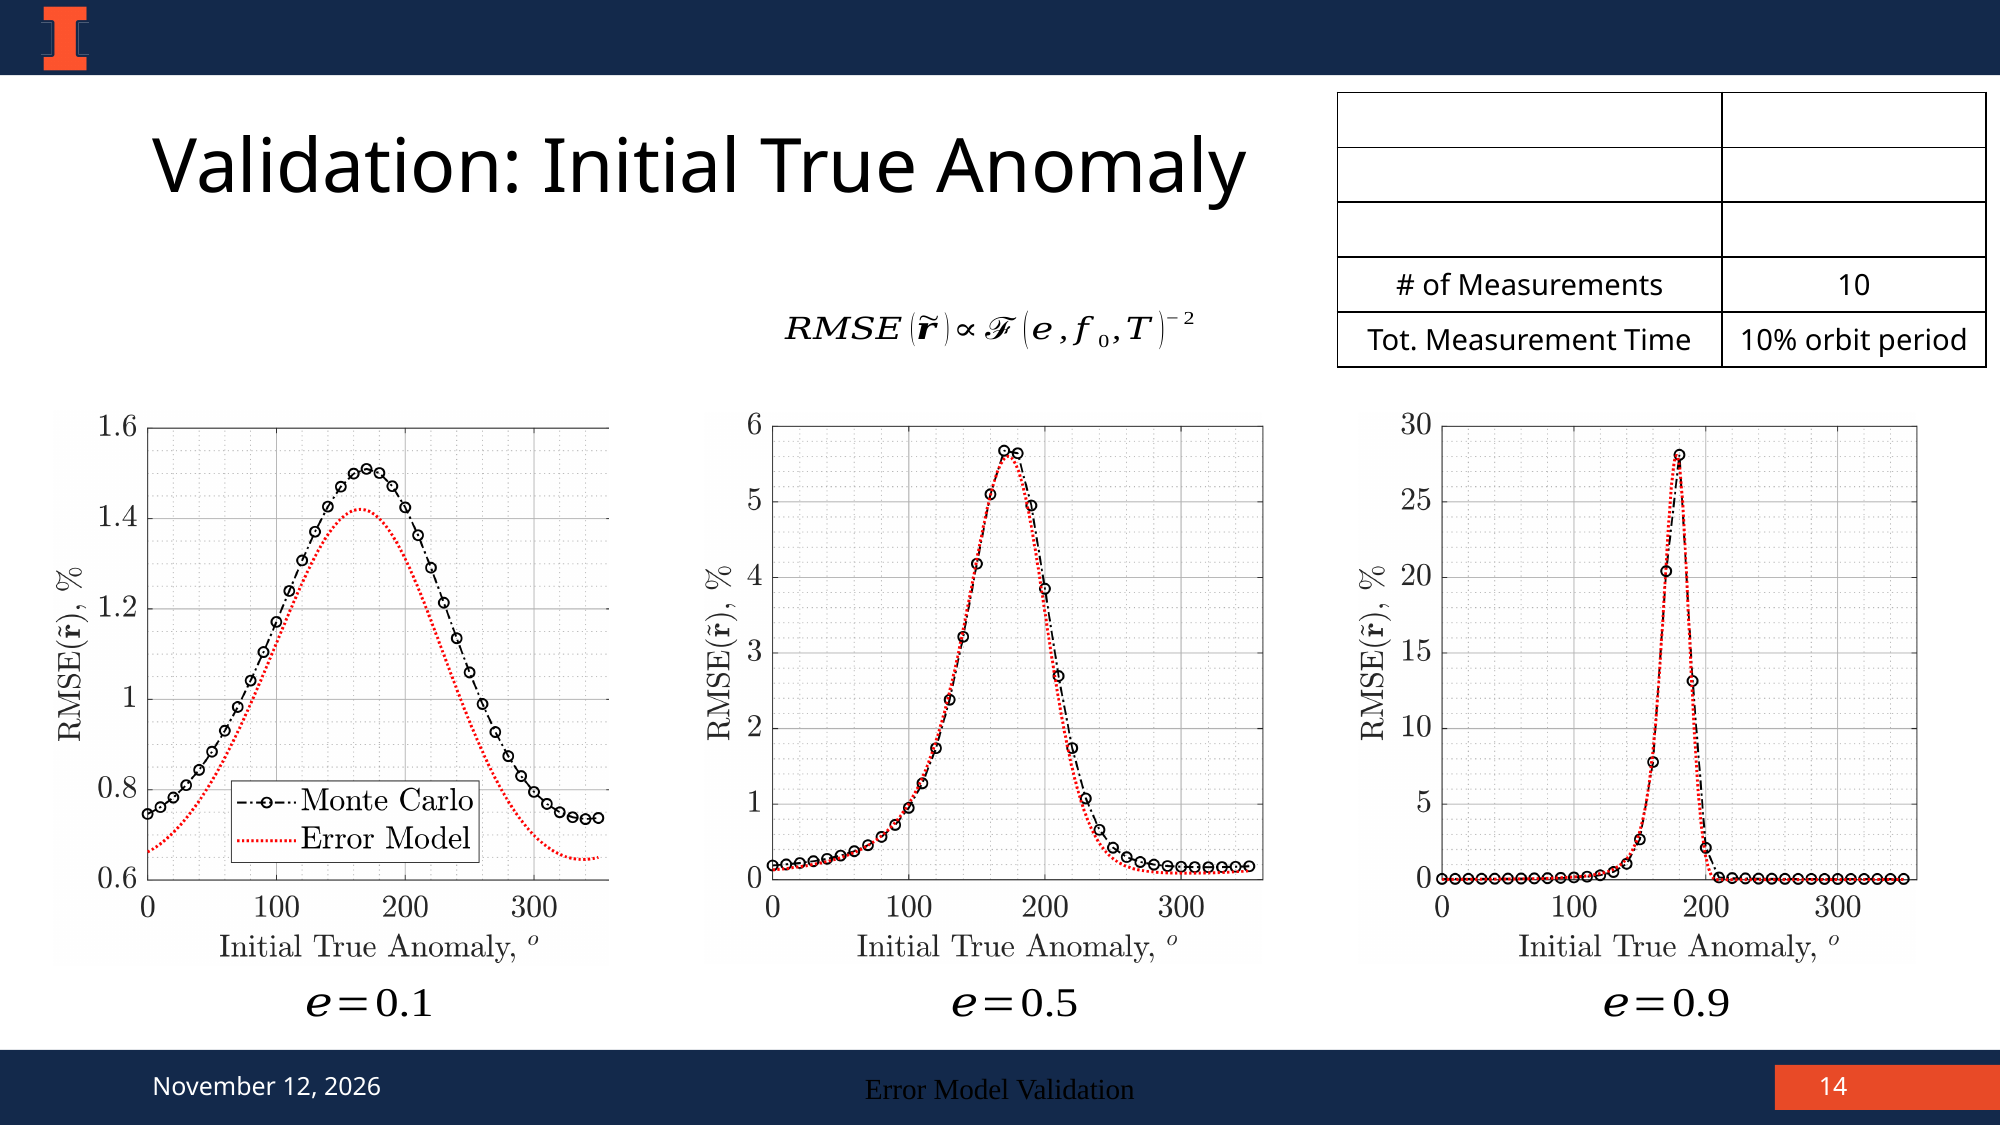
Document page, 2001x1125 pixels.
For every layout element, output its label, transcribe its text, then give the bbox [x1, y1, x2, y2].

picture [1358, 412, 1919, 964]
slide_number 14 [1412, 1057, 1863, 1118]
picture [41, 4, 89, 73]
title Validation: Initial True Anomaly [137, 77, 1863, 258]
picture [704, 412, 1265, 964]
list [53, 410, 609, 966]
footer Error Model Validation [662, 1057, 1338, 1118]
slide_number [137, 1057, 588, 1118]
